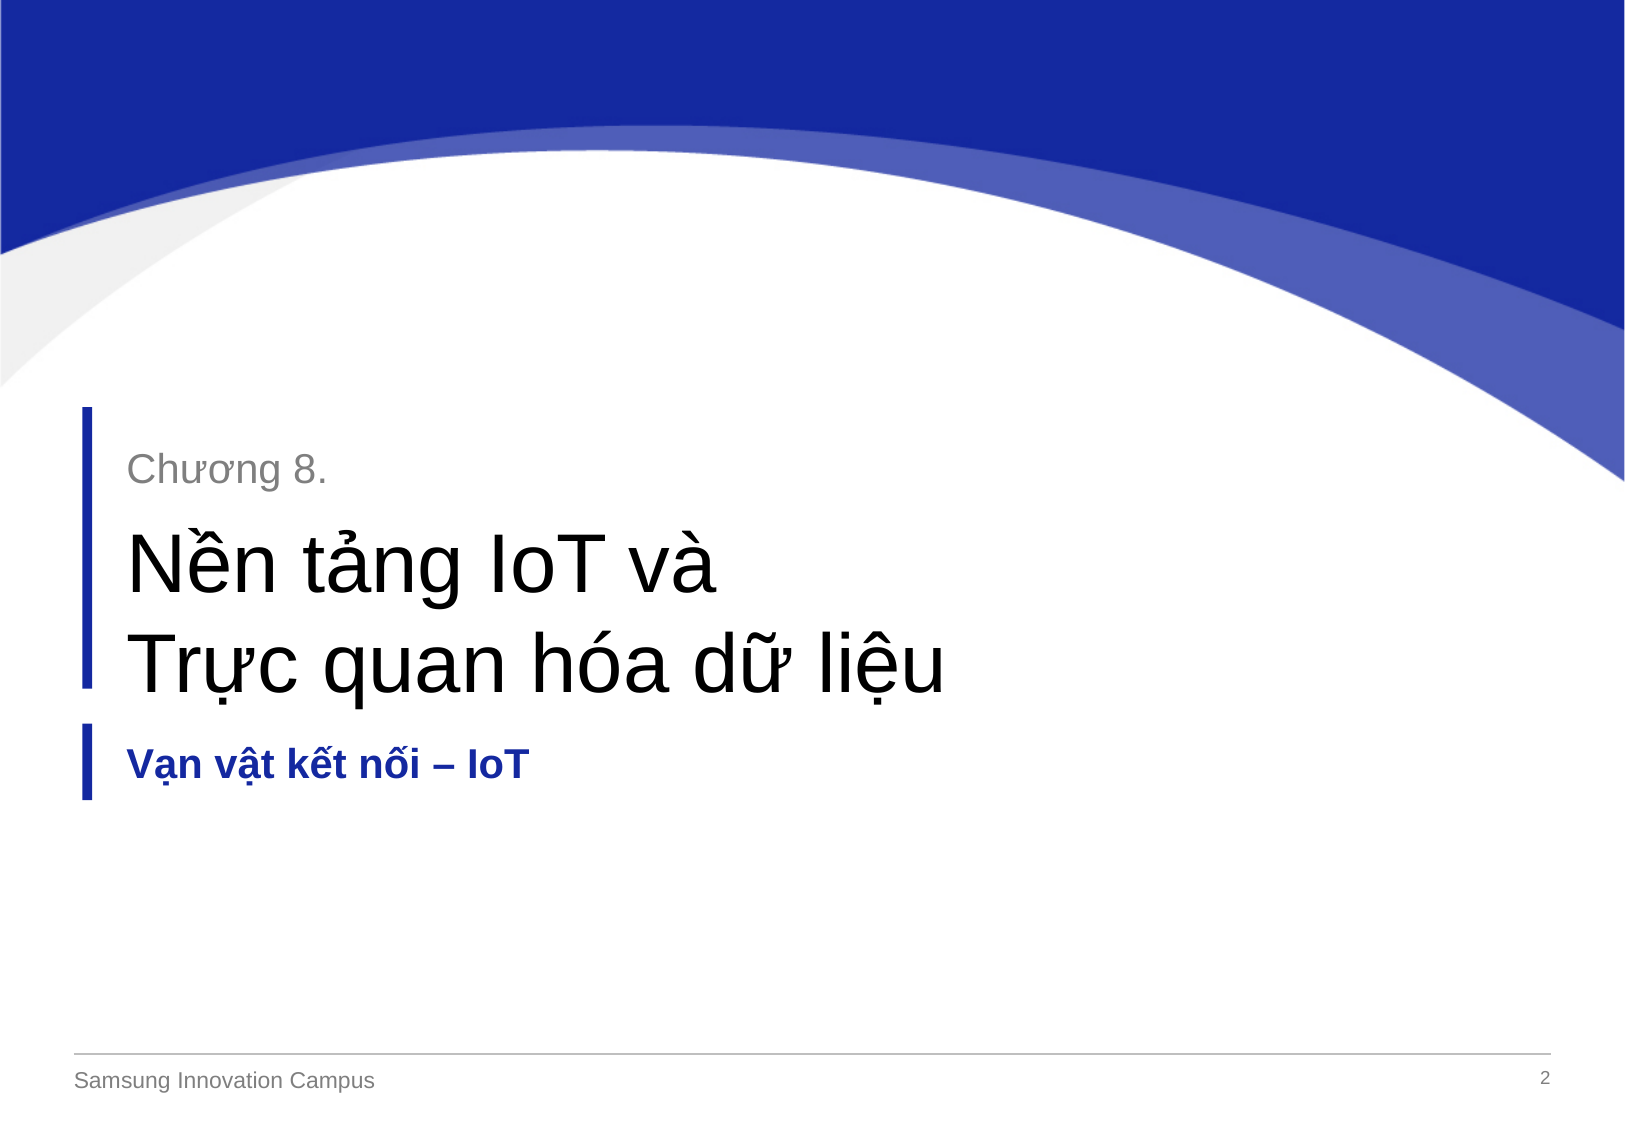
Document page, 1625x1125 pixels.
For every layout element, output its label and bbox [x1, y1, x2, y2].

text_box [81, 406, 1514, 802]
picture [0, 0, 1625, 1125]
